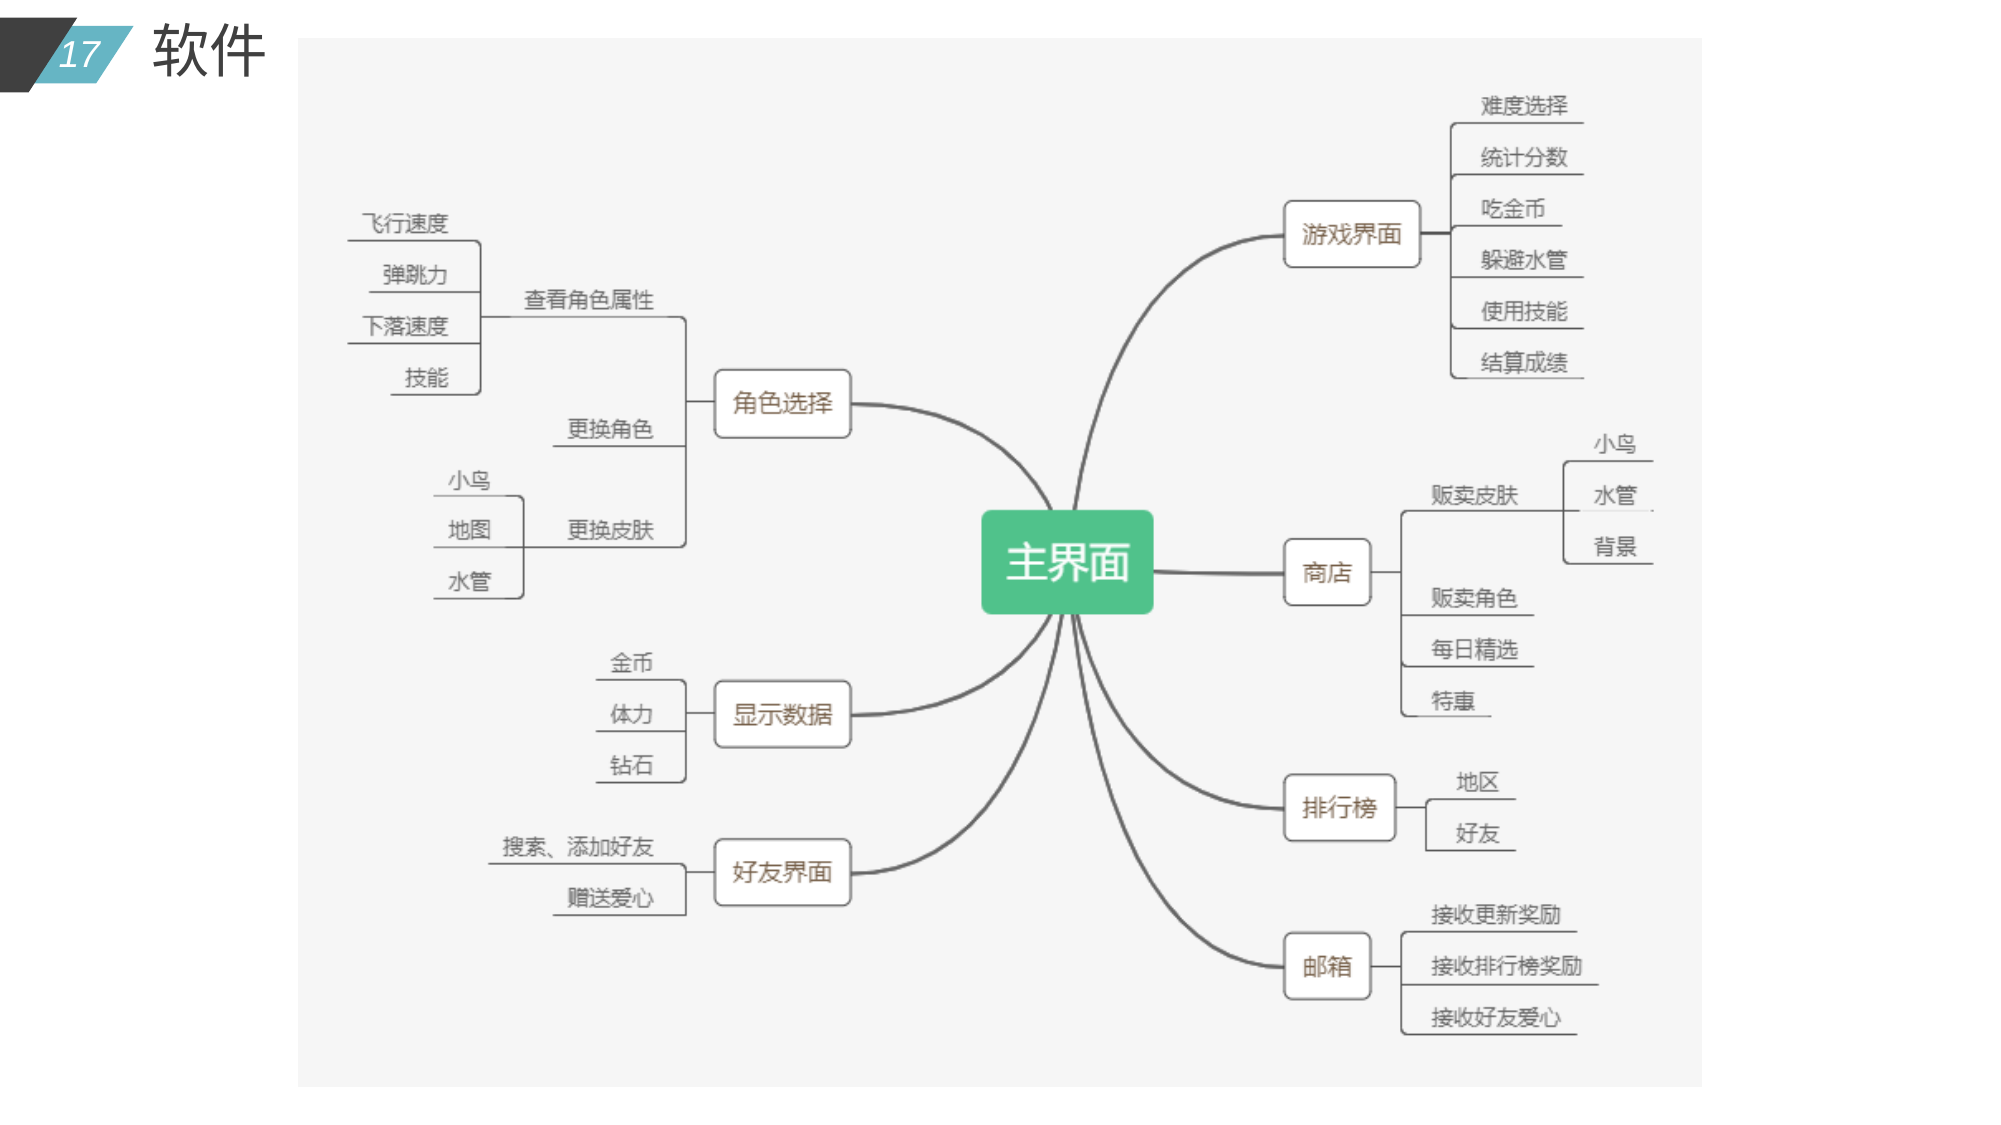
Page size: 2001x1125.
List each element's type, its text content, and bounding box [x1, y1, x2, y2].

text_box 软件 [136, 6, 283, 91]
picture [298, 38, 1702, 1087]
